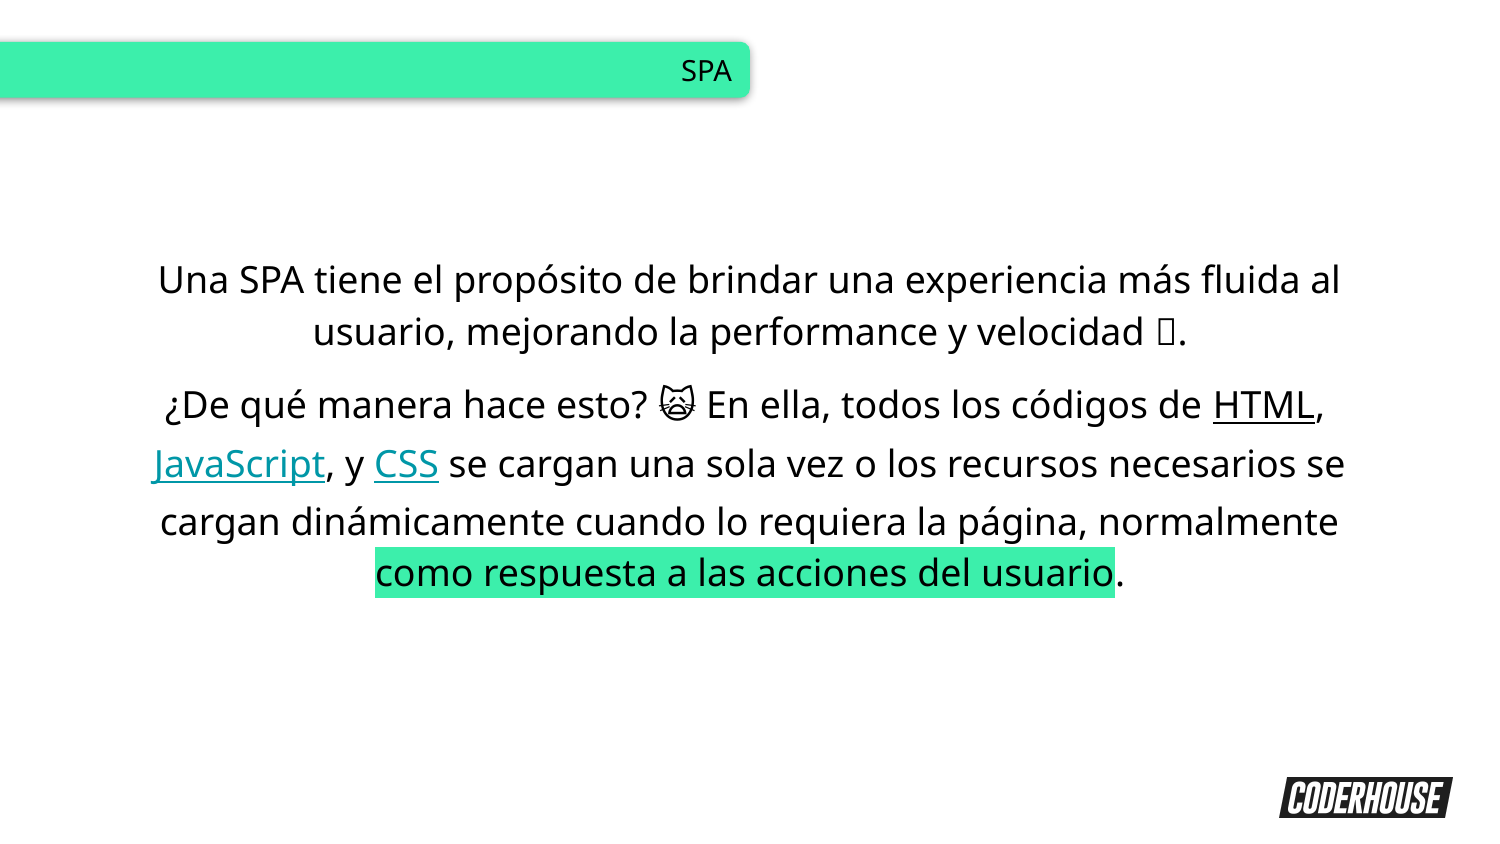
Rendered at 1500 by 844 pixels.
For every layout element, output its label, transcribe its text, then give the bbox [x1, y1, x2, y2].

text_box Una SPA tiene el propósito de brindar una experiencia más fluida al usuario, mejorando la performance y velocidad 👤. ¿De qué manera hace esto? 🙀 En ella, todos los códigos de HTML, JavaScript, y CSS se cargan una sola vez​ o los recursos necesarios se cargan dinámicamente cuando lo requiera la página, normalmente como respuesta a las acciones del usuario. [90, 192, 1410, 652]
text_box SPA [0, 41, 750, 98]
picture [1279, 777, 1453, 818]
